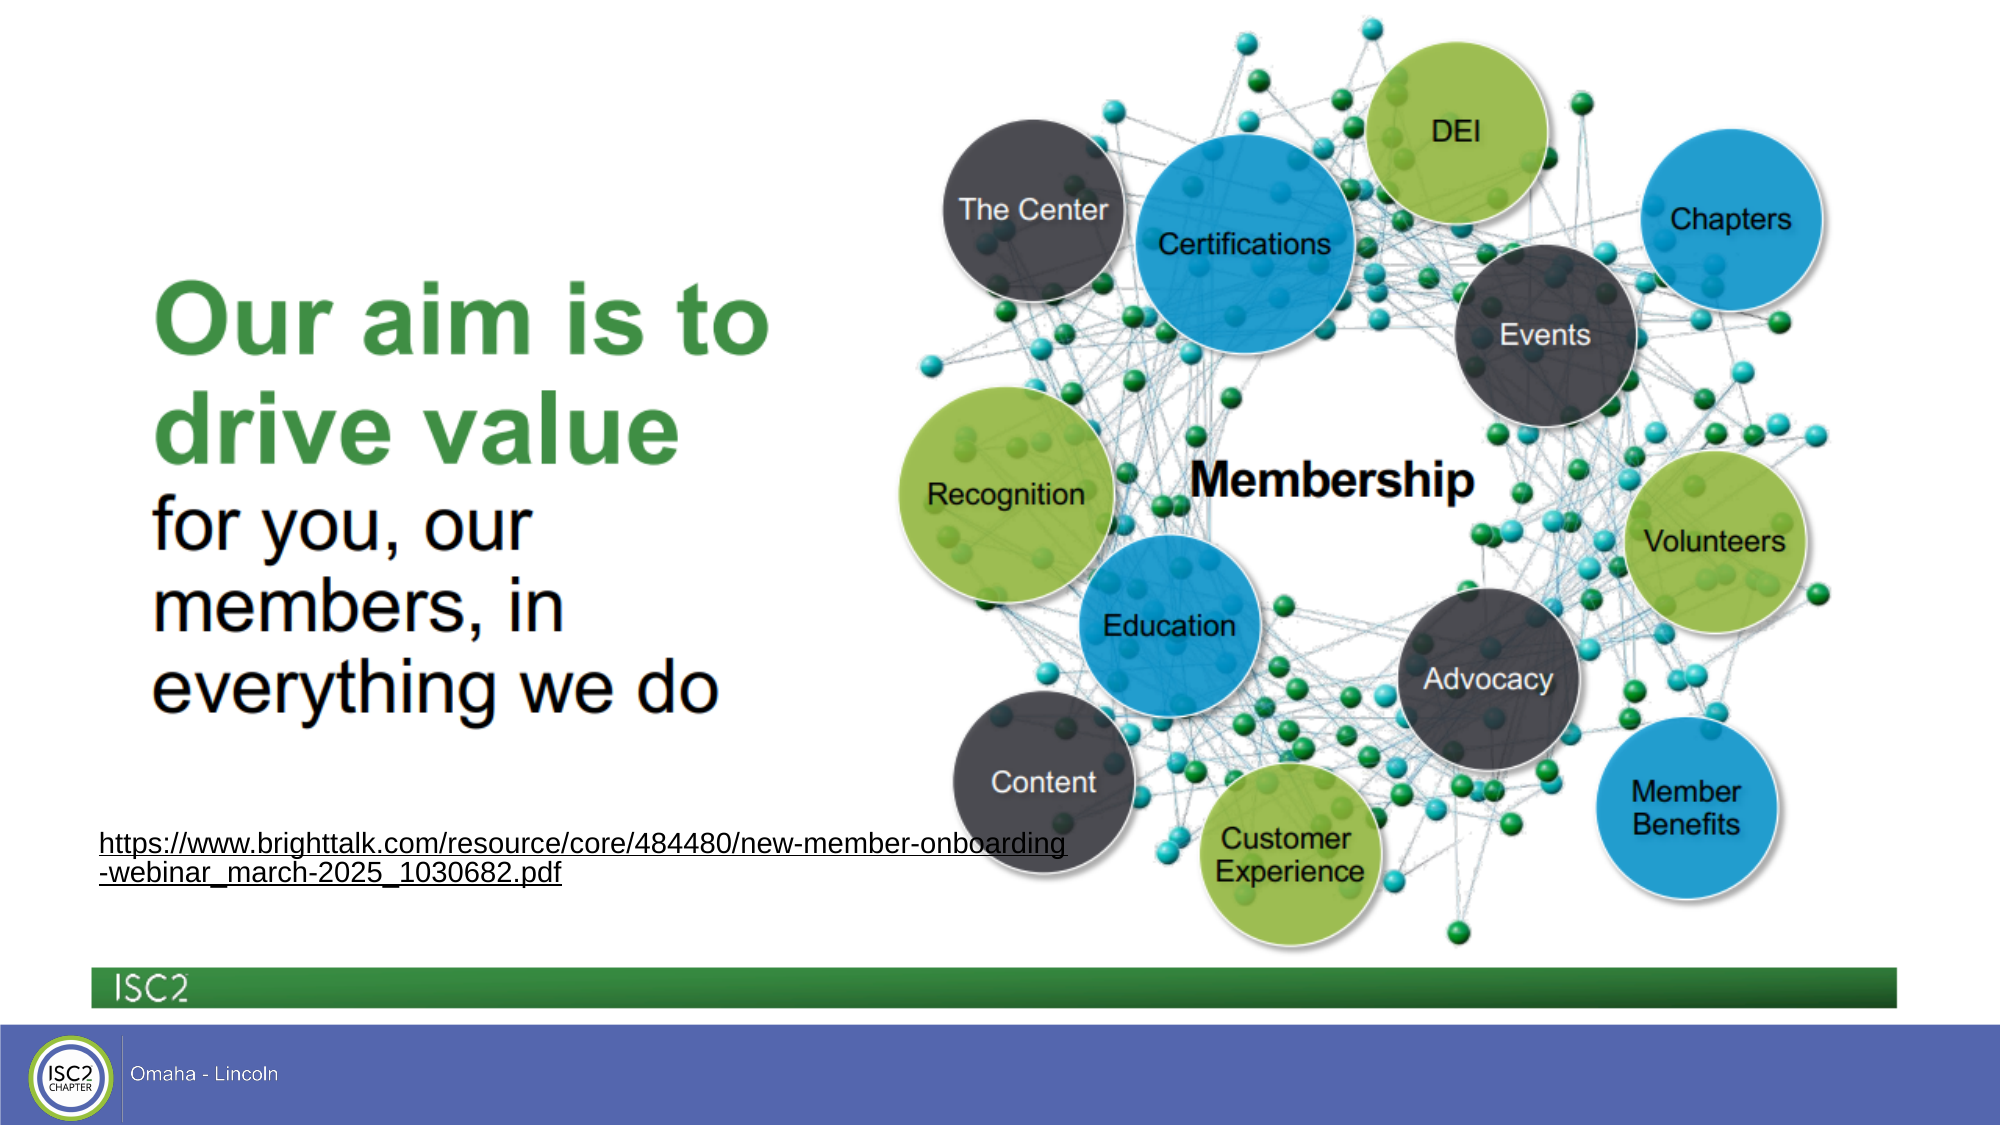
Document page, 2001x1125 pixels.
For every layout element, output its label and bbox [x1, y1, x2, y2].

picture [84, 12, 1916, 1021]
picture [28, 1035, 296, 1123]
